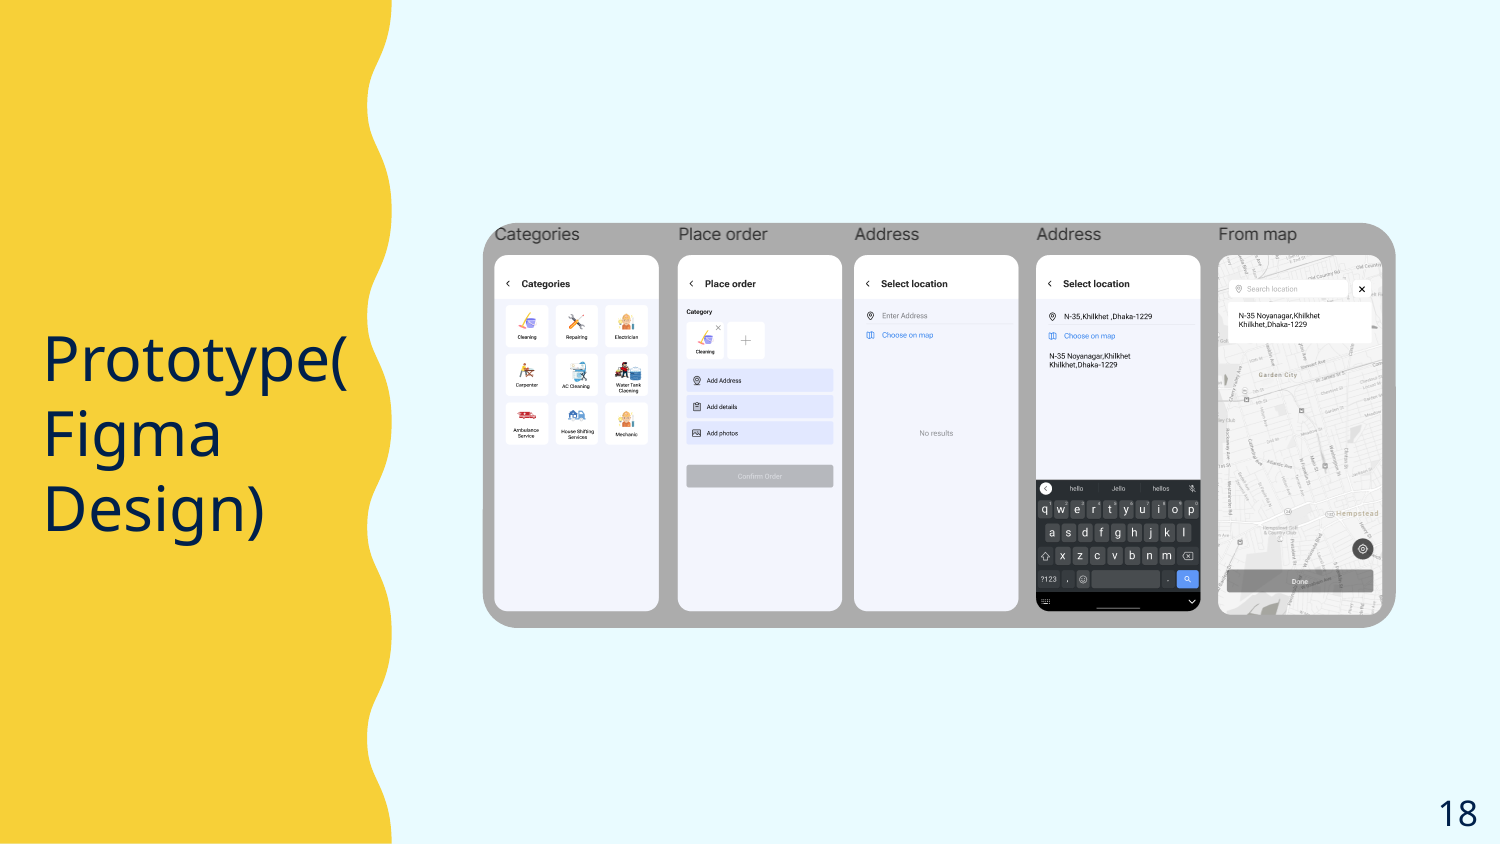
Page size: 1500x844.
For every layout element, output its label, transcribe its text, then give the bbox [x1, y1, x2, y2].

text_box [0, 0, 392, 844]
picture [482, 222, 1396, 629]
text_box Prototype(Figma Design) [27, 304, 382, 593]
text_box 18 [1422, 775, 1500, 844]
